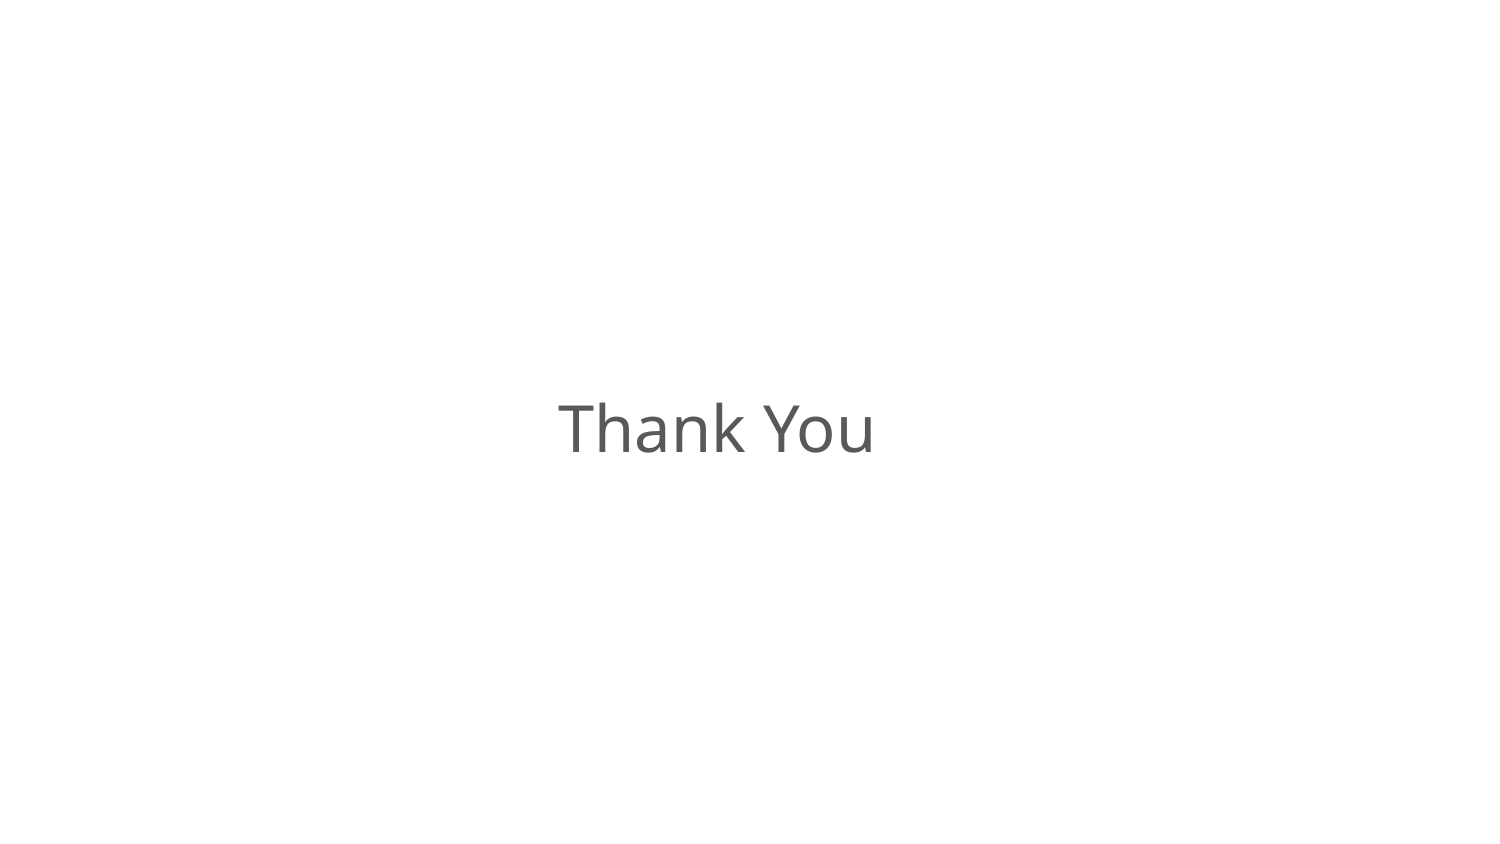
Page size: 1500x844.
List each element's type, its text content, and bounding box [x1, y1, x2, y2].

list Thank You [543, 361, 957, 483]
